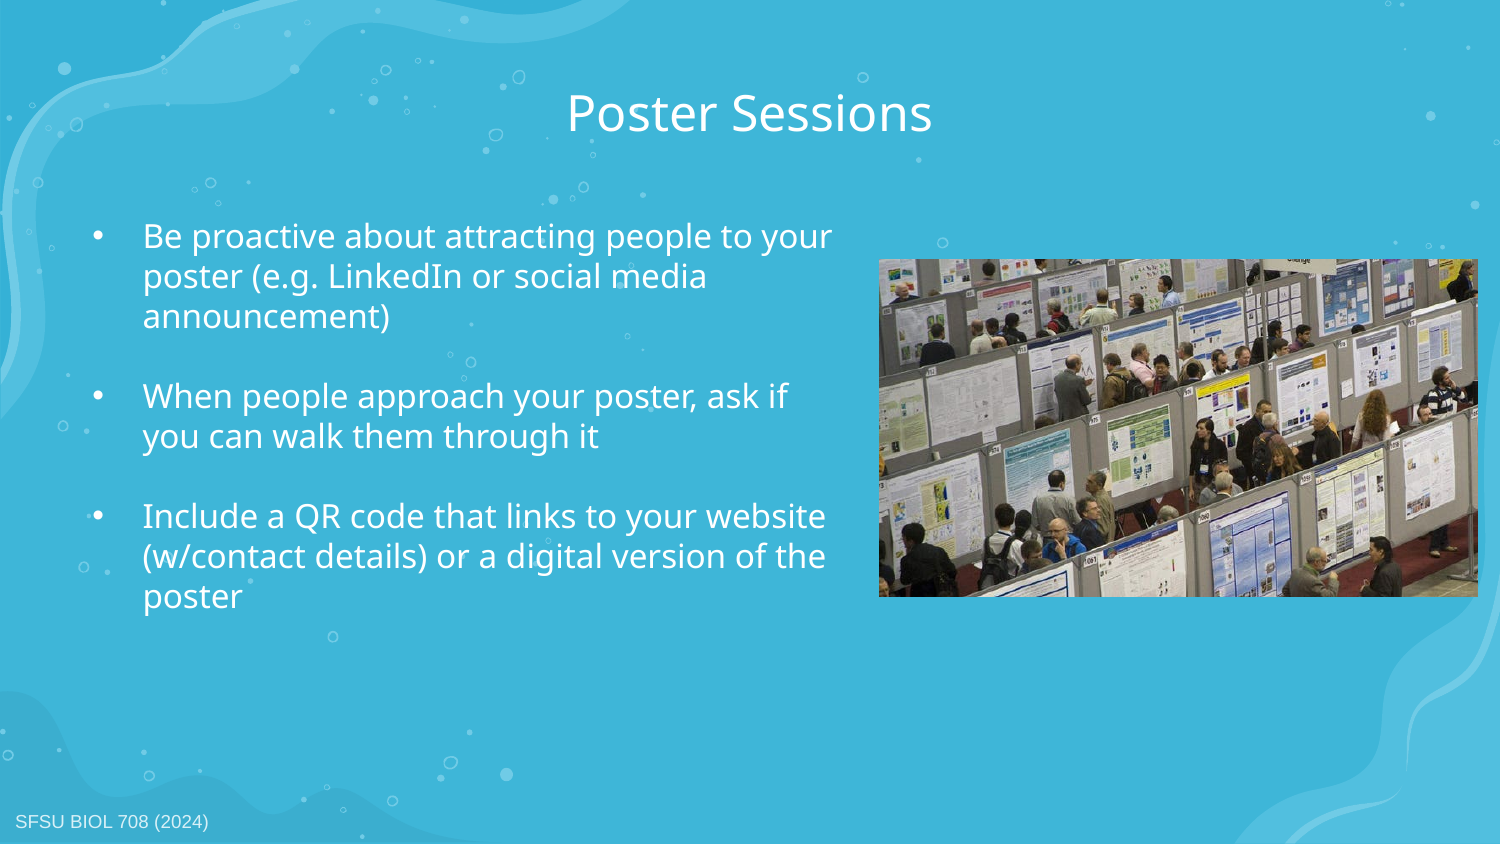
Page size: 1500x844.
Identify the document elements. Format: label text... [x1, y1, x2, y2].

footer SFSU BIOL 708 (2024) [0, 798, 507, 844]
title Poster Sessions [118, 88, 1382, 135]
text_box Be proactive about attracting people to your poster (e.g. LinkedIn or social media announcement) When people approach your poster, ask if you can walk them through it Include a QR code that links to your website (w/contact details) or a digital version of the poster [0, 208, 857, 702]
picture [879, 259, 1478, 597]
